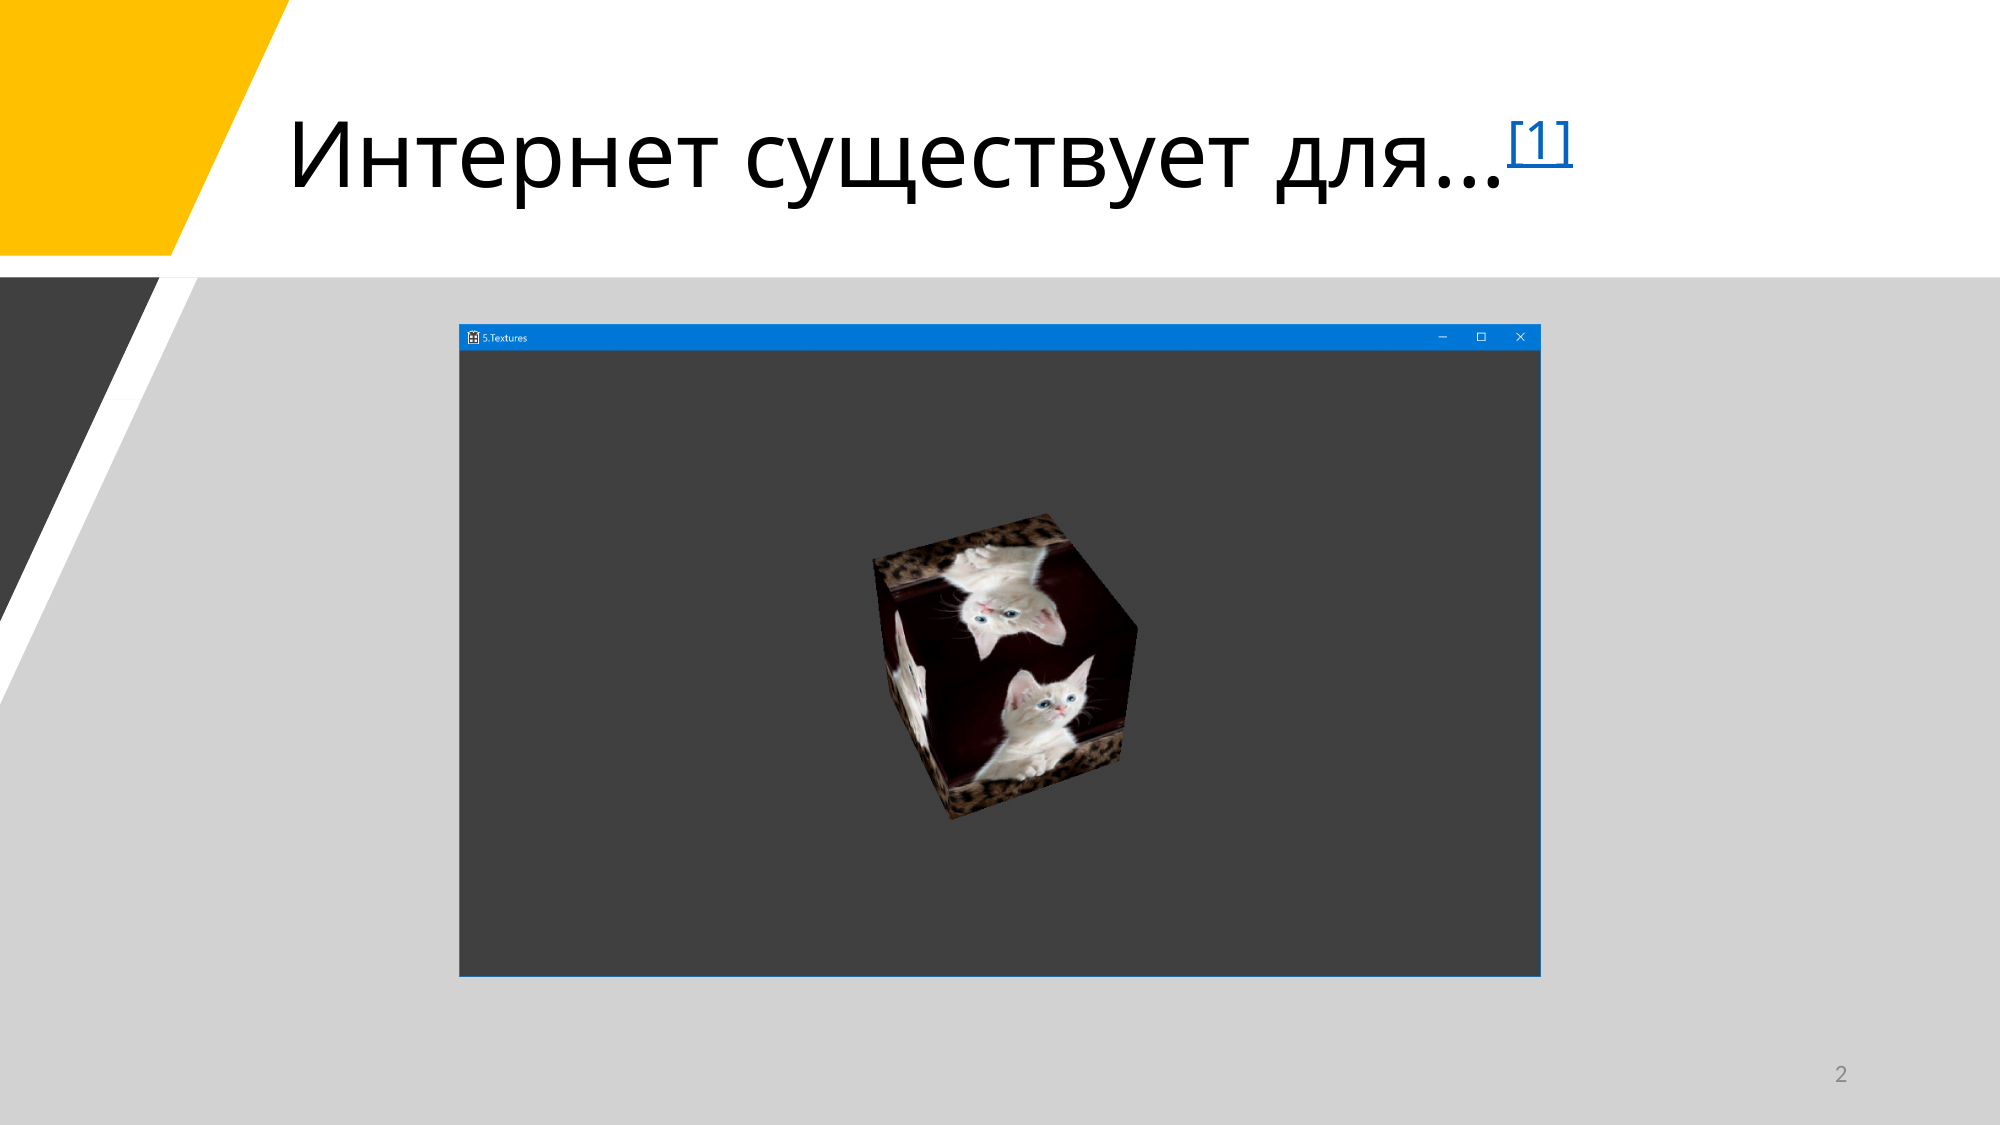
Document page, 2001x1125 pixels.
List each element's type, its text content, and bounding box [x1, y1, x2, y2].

slide_number 2 [1412, 1042, 1863, 1103]
title Интернет существует для...[1] [271, 60, 1808, 255]
text_box [0, 0, 291, 257]
text_box [0, 276, 2000, 1125]
text_box [0, 276, 162, 622]
picture [459, 324, 1541, 977]
